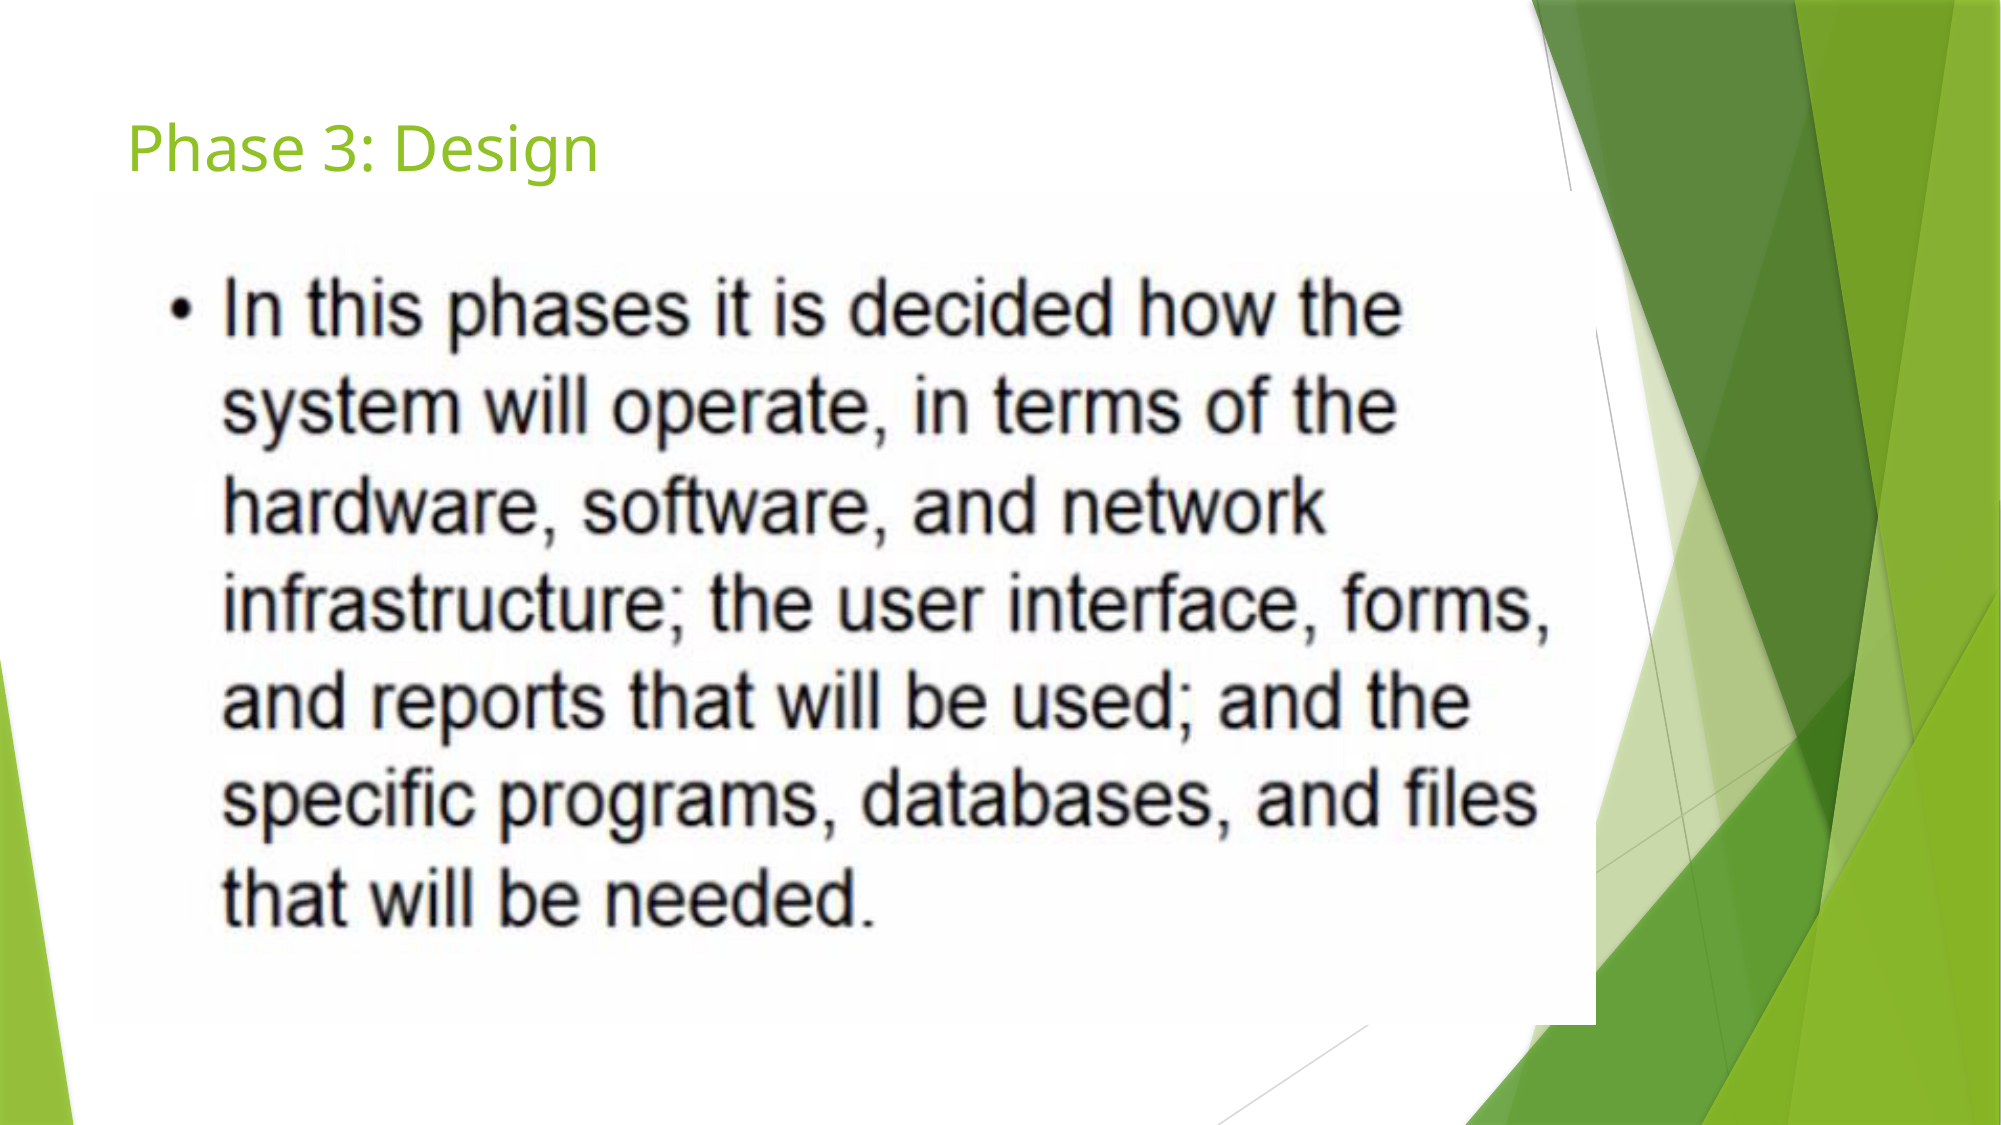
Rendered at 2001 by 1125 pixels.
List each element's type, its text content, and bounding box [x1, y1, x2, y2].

title Phase 3: Design [111, 99, 1522, 190]
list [90, 191, 1597, 1026]
